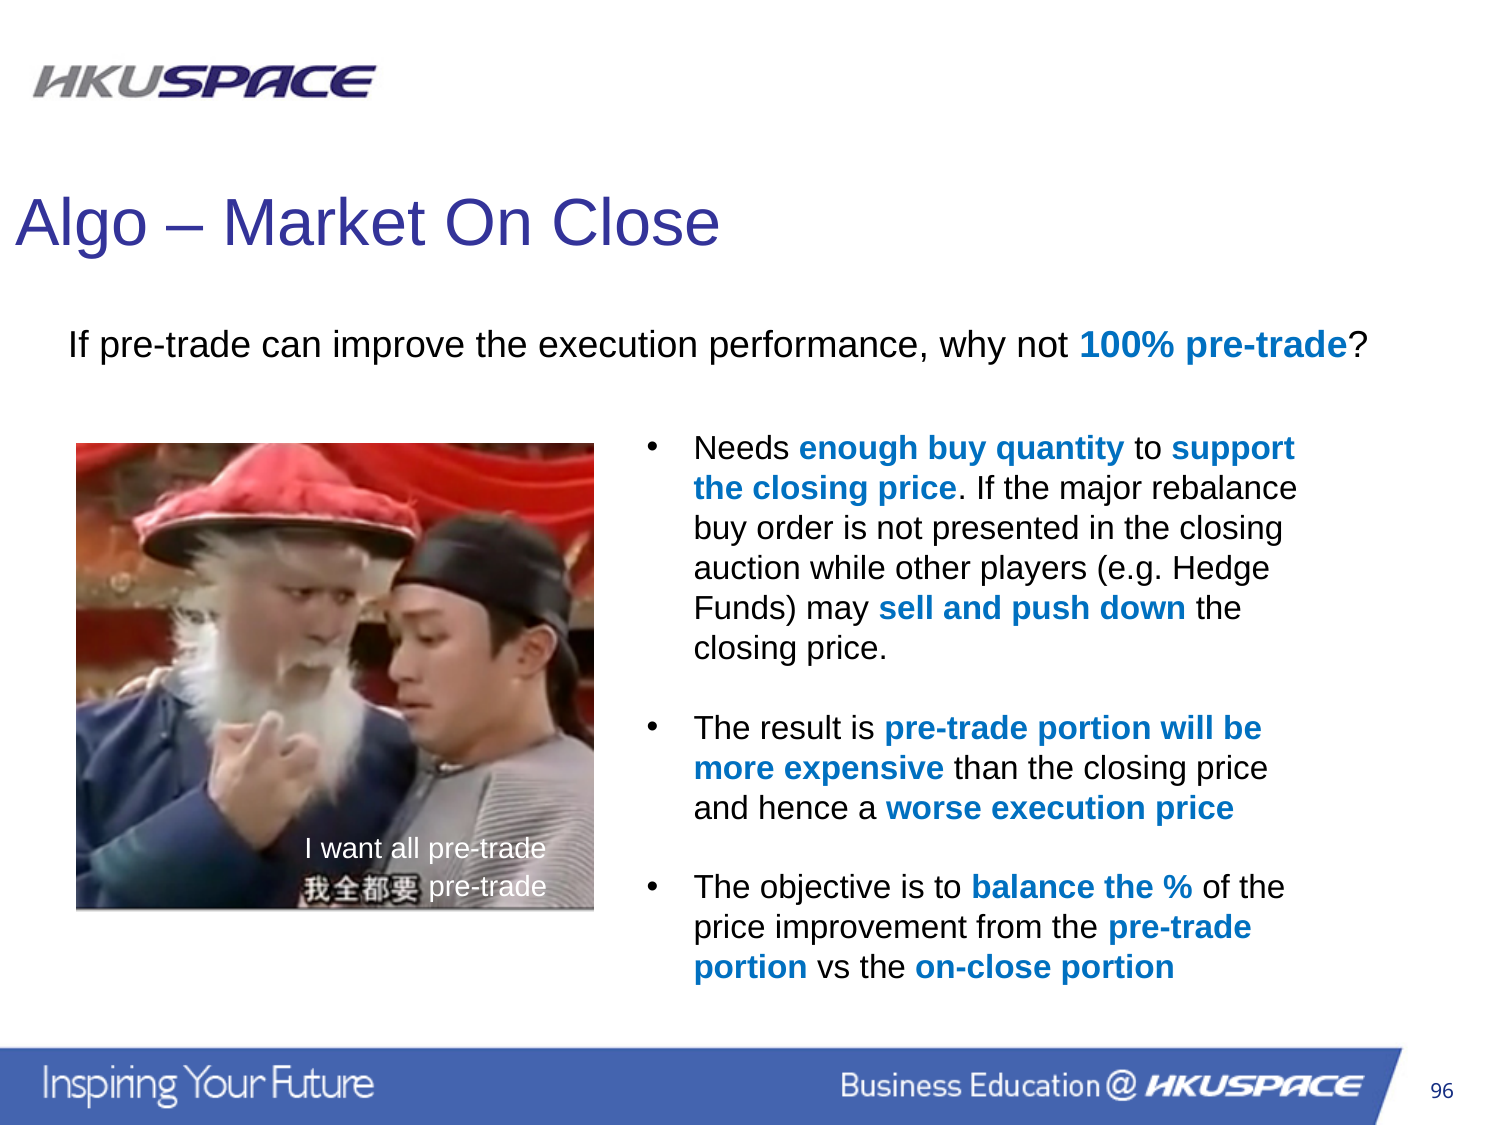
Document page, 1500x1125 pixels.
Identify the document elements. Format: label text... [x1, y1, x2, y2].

text_box Needs enough buy quantity to support the closing price. If the major rebalance buy order is not presented in the closing auction while other players (e.g. Hedge Funds) may sell and push down the closing price. The result is pre-trade portion will be more expensive than the closing price and hence a worse execution price The objective is to balance the % of the price improvement from the pre-trade portion vs the on-close portion [631, 419, 1348, 1033]
title Algo – Market On Close [0, 101, 1325, 266]
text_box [76, 443, 595, 912]
picture [0, 0, 1500, 1125]
text_box If pre-trade can improve the execution performance, why not 100% pre-trade? [53, 312, 1416, 372]
slide_number 96 [1415, 1070, 1499, 1125]
